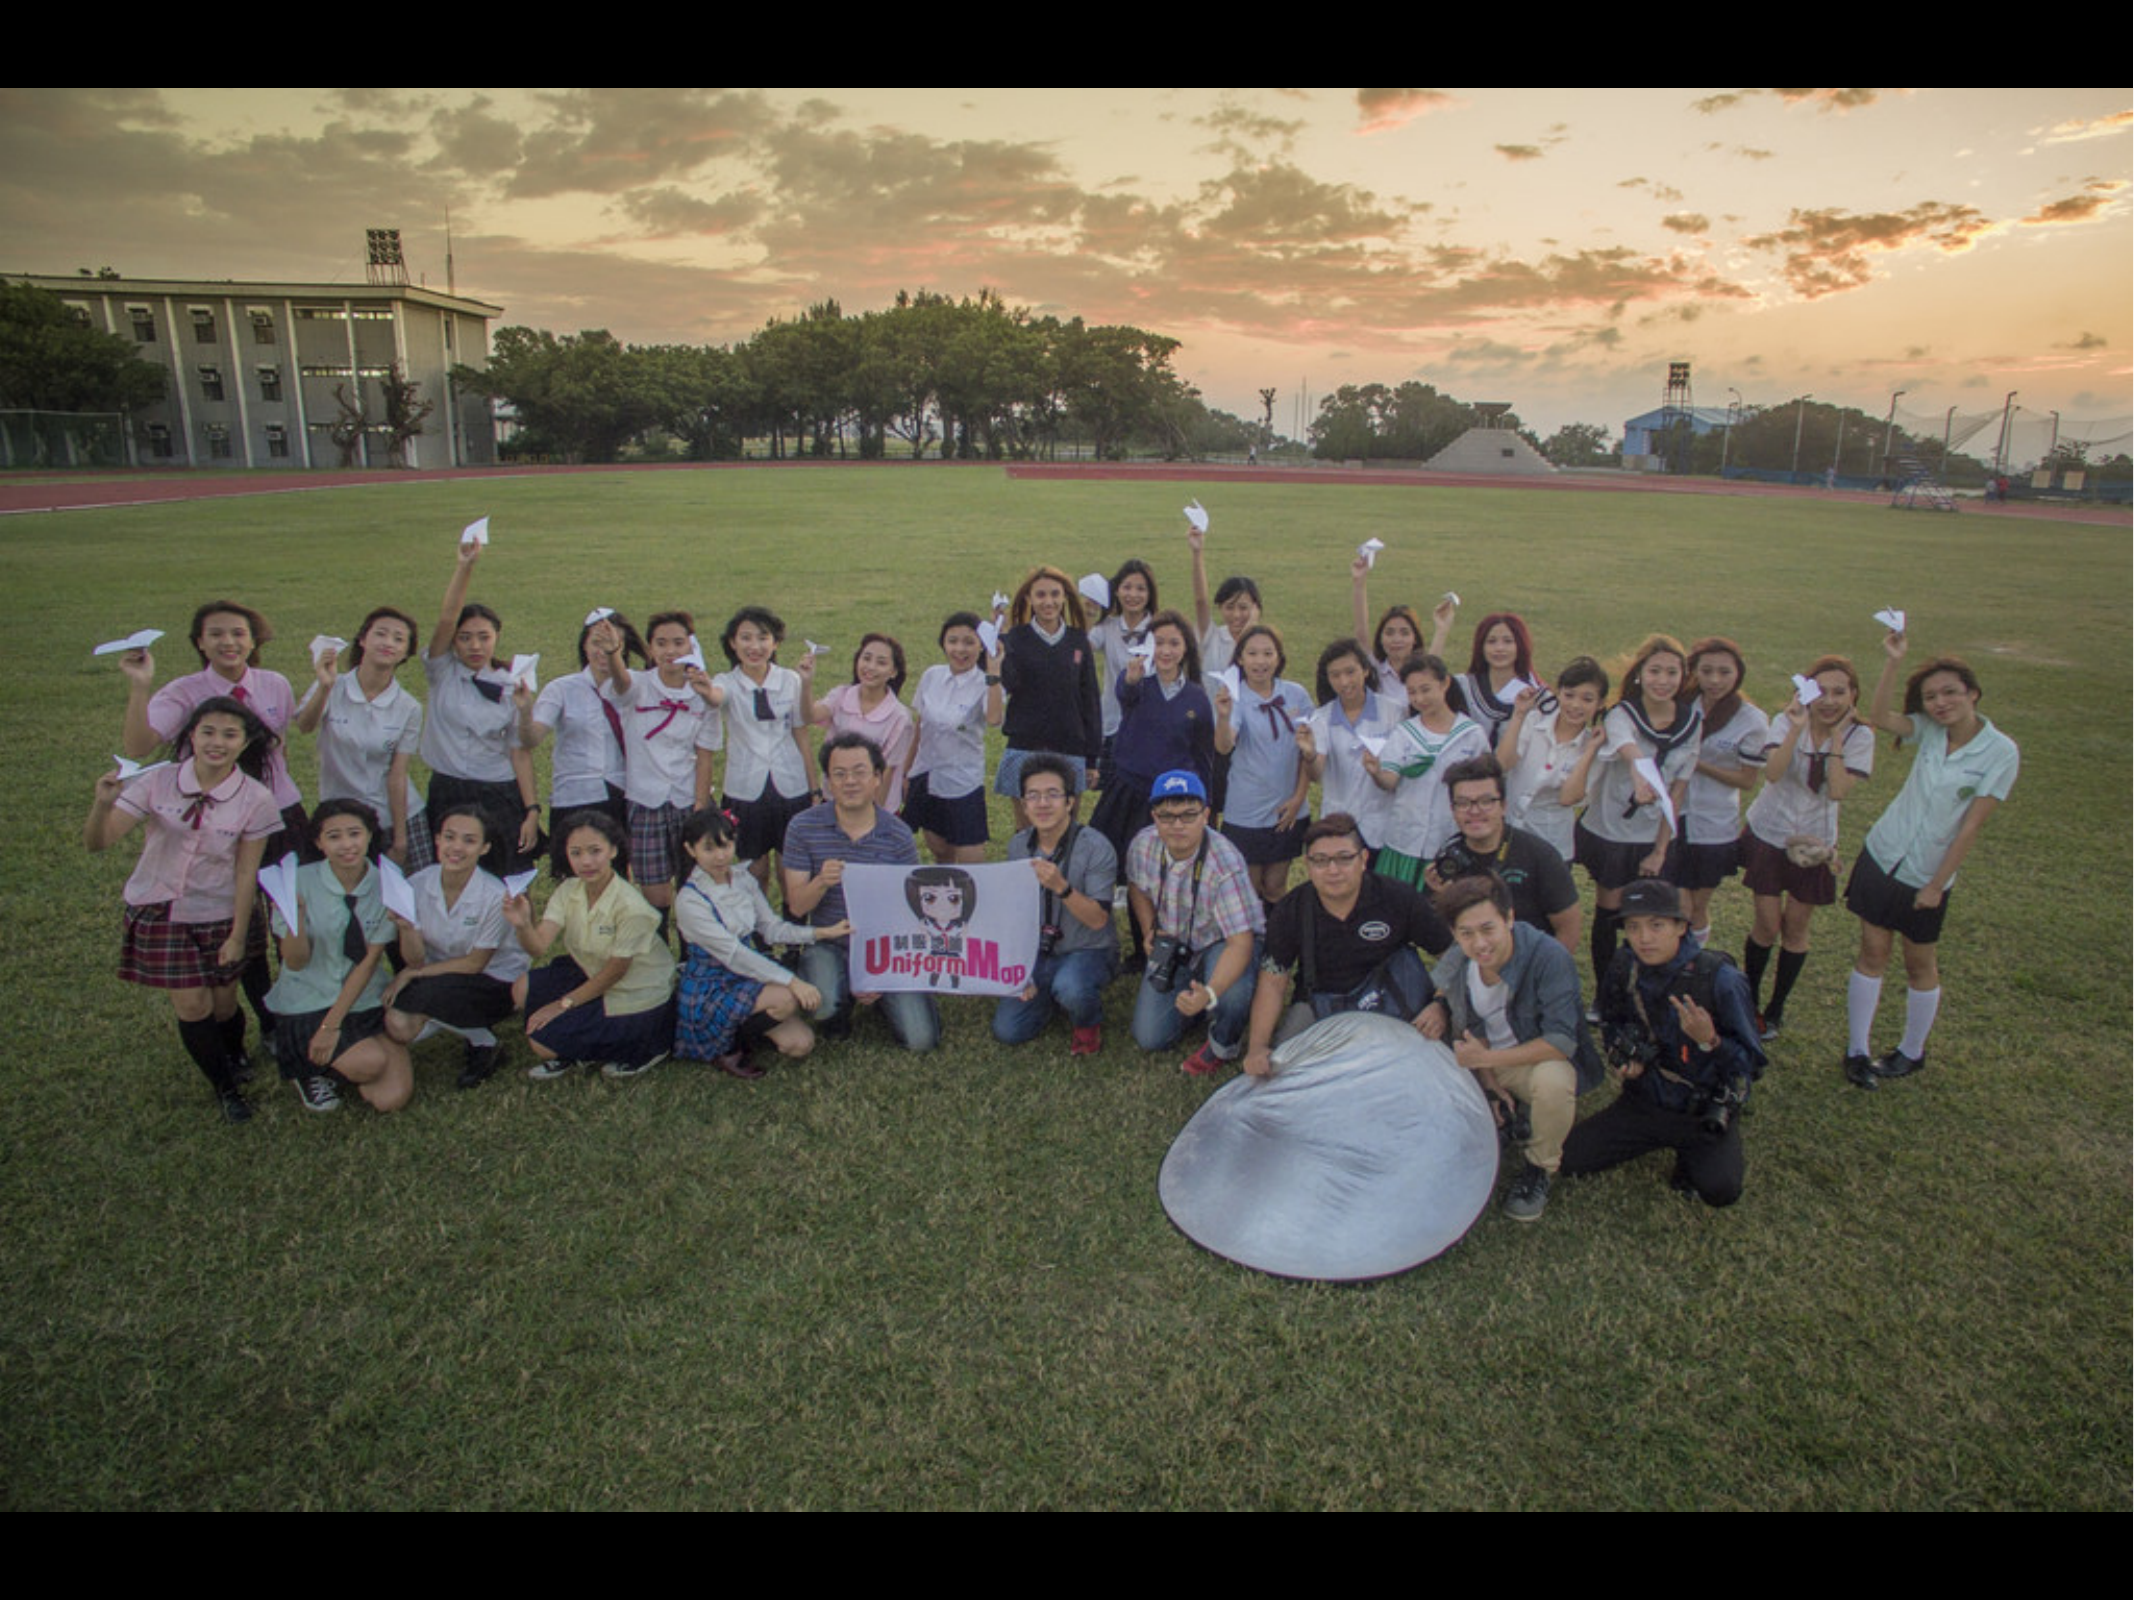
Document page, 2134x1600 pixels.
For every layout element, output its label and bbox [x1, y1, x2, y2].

picture [0, 88, 2134, 1512]
